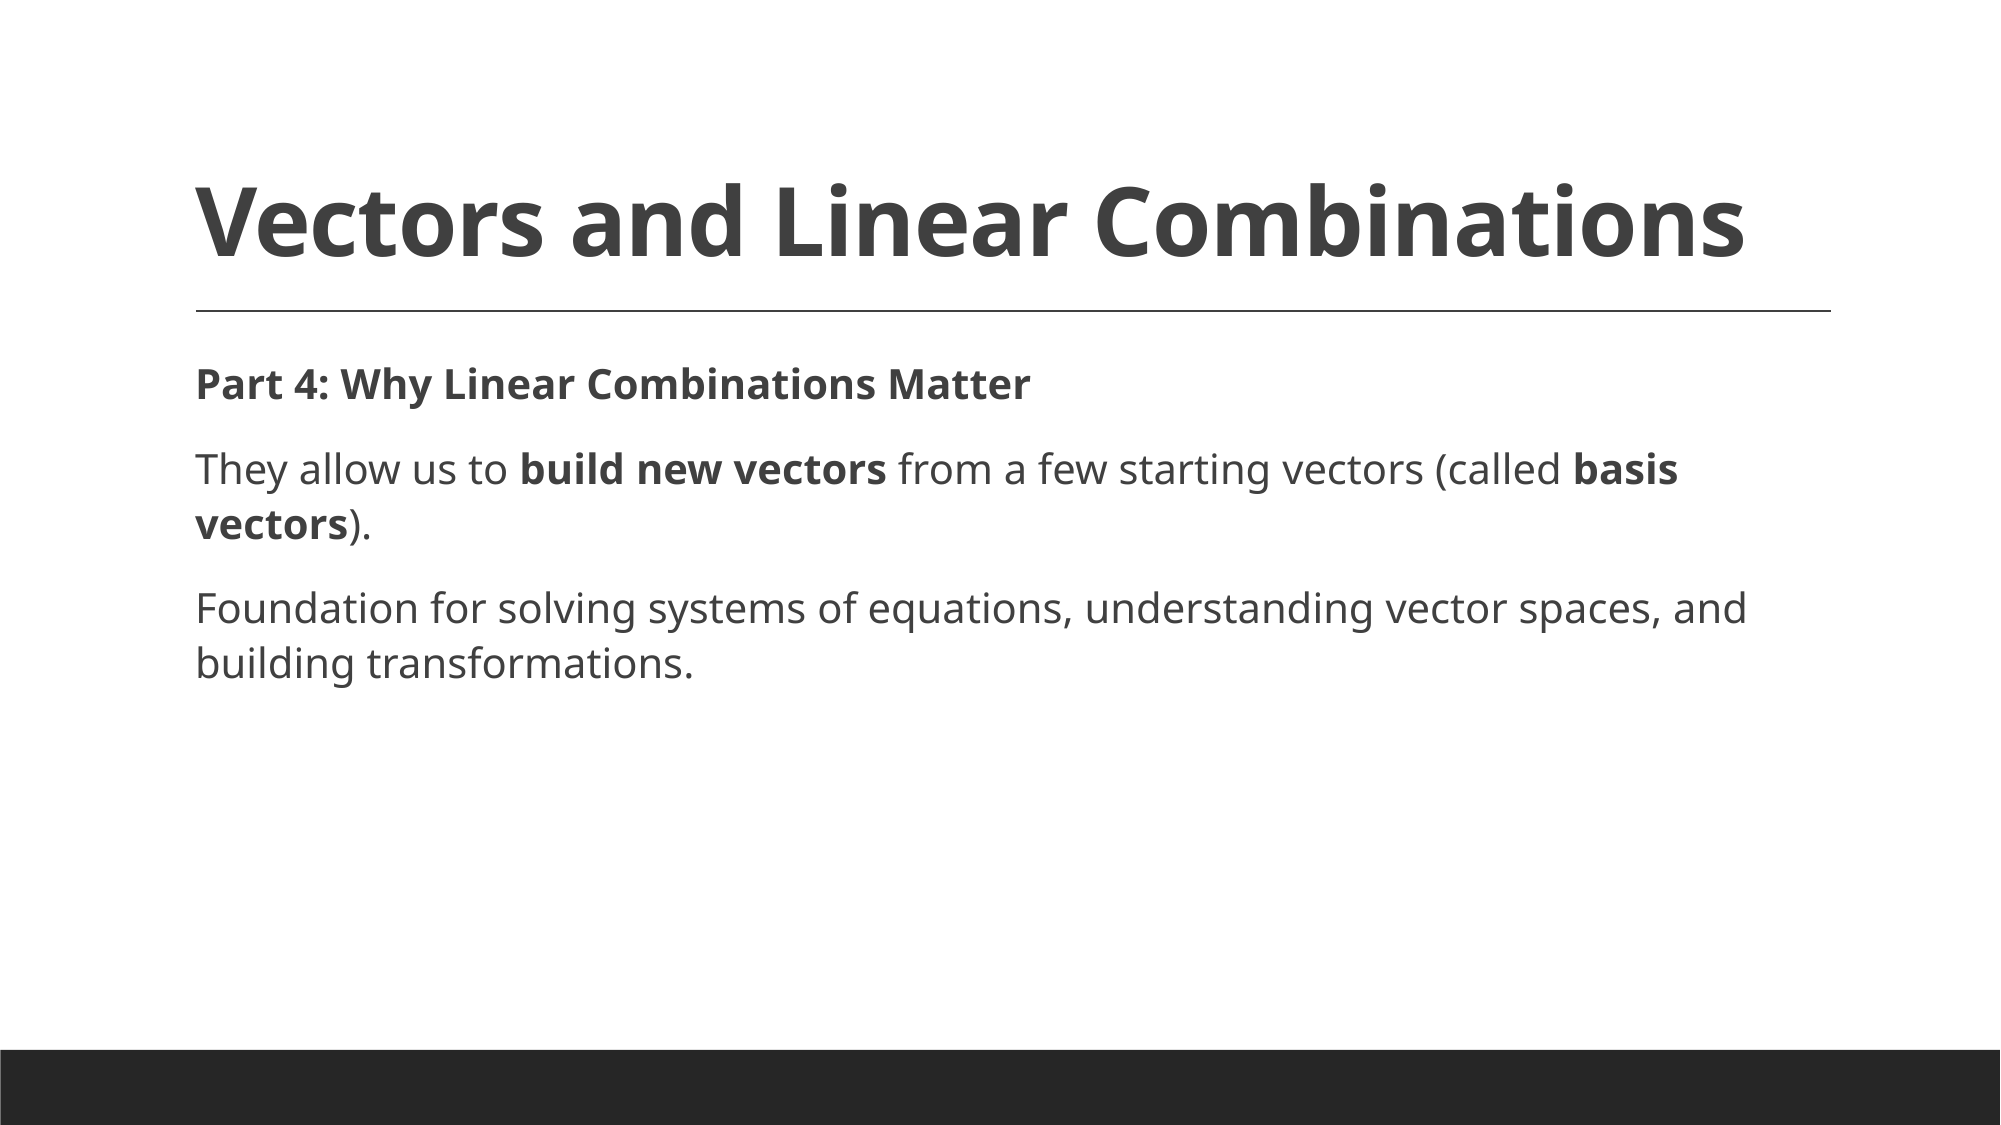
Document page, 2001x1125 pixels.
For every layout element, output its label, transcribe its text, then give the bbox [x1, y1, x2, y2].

title Vectors and Linear Combinations [180, 47, 1830, 285]
list Part 4: Why Linear Combinations Matter They allow us to build new vectors from a few starting vectors (called basis vectors). Foundation for solving systems of equations, understanding vector spaces, and building transformations. [180, 345, 1830, 963]
